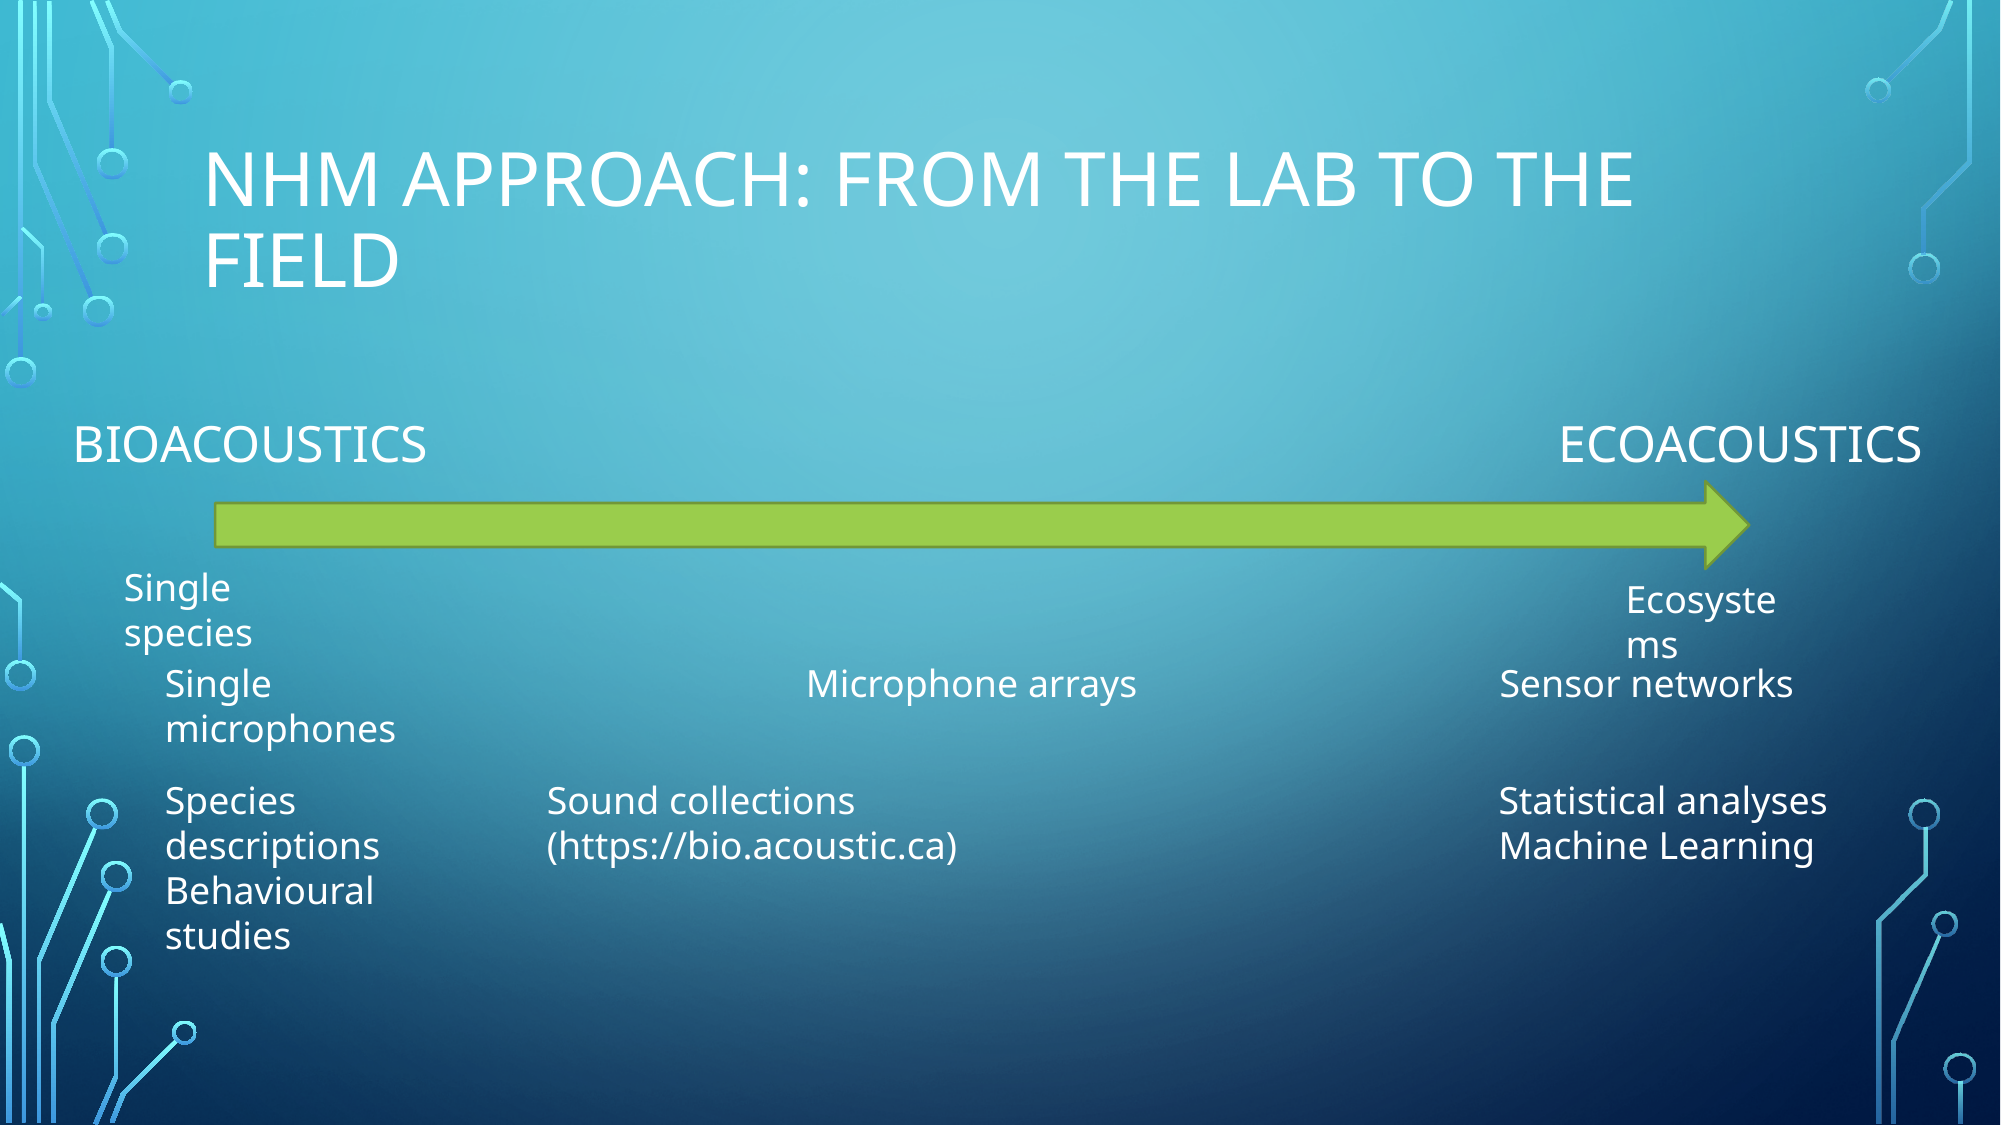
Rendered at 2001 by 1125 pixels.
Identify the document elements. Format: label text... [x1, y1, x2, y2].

text_box Sound collections (https://bio.acoustic.ca) [532, 769, 1000, 875]
text_box [213, 480, 1751, 568]
text_box Statistical analyses Machine Learning [1483, 769, 1952, 875]
text_box Microphone arrays [791, 652, 1259, 713]
text_box Single microphones [149, 652, 516, 758]
text_box Single species [109, 556, 371, 662]
text_box Species descriptions Behavioural studies [149, 769, 516, 965]
title NHM Approach: From The Lab to The Field [187, 101, 1813, 344]
text_box Ecosystems [1610, 568, 1825, 652]
text_box Sensor networks [1484, 652, 1953, 713]
text_box ECOACOUSTICS [1544, 405, 1939, 480]
text_box BIOACOUSTICS [57, 405, 444, 480]
